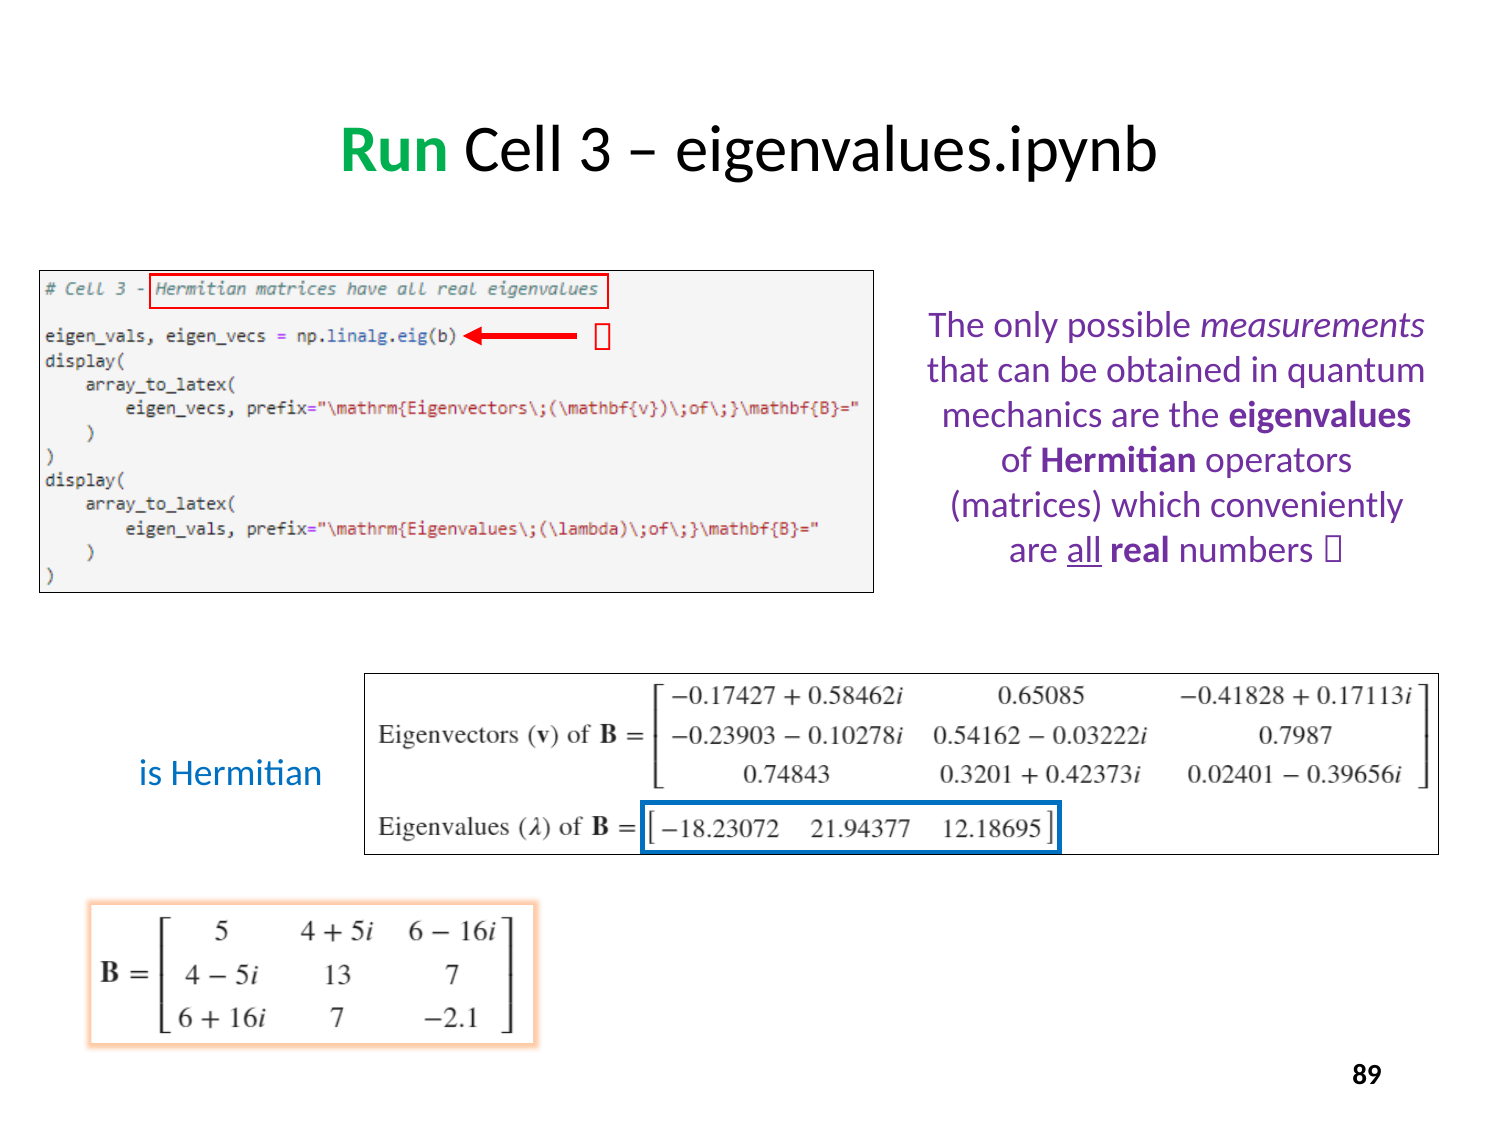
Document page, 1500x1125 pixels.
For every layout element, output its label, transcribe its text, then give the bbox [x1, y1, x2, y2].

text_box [462, 305, 640, 367]
slide_number 89 [1059, 1042, 1397, 1103]
text_box The only possible measurements that can be obtained in quantum mechanics are the eigenvalues of Hermitian operators (matrices) which conveniently are all real numbers  [923, 300, 1431, 571]
picture [39, 270, 874, 593]
picture [364, 673, 1439, 855]
picture [91, 905, 534, 1043]
title Run Cell 3 – eigenvalues.ipynb [103, 59, 1397, 241]
